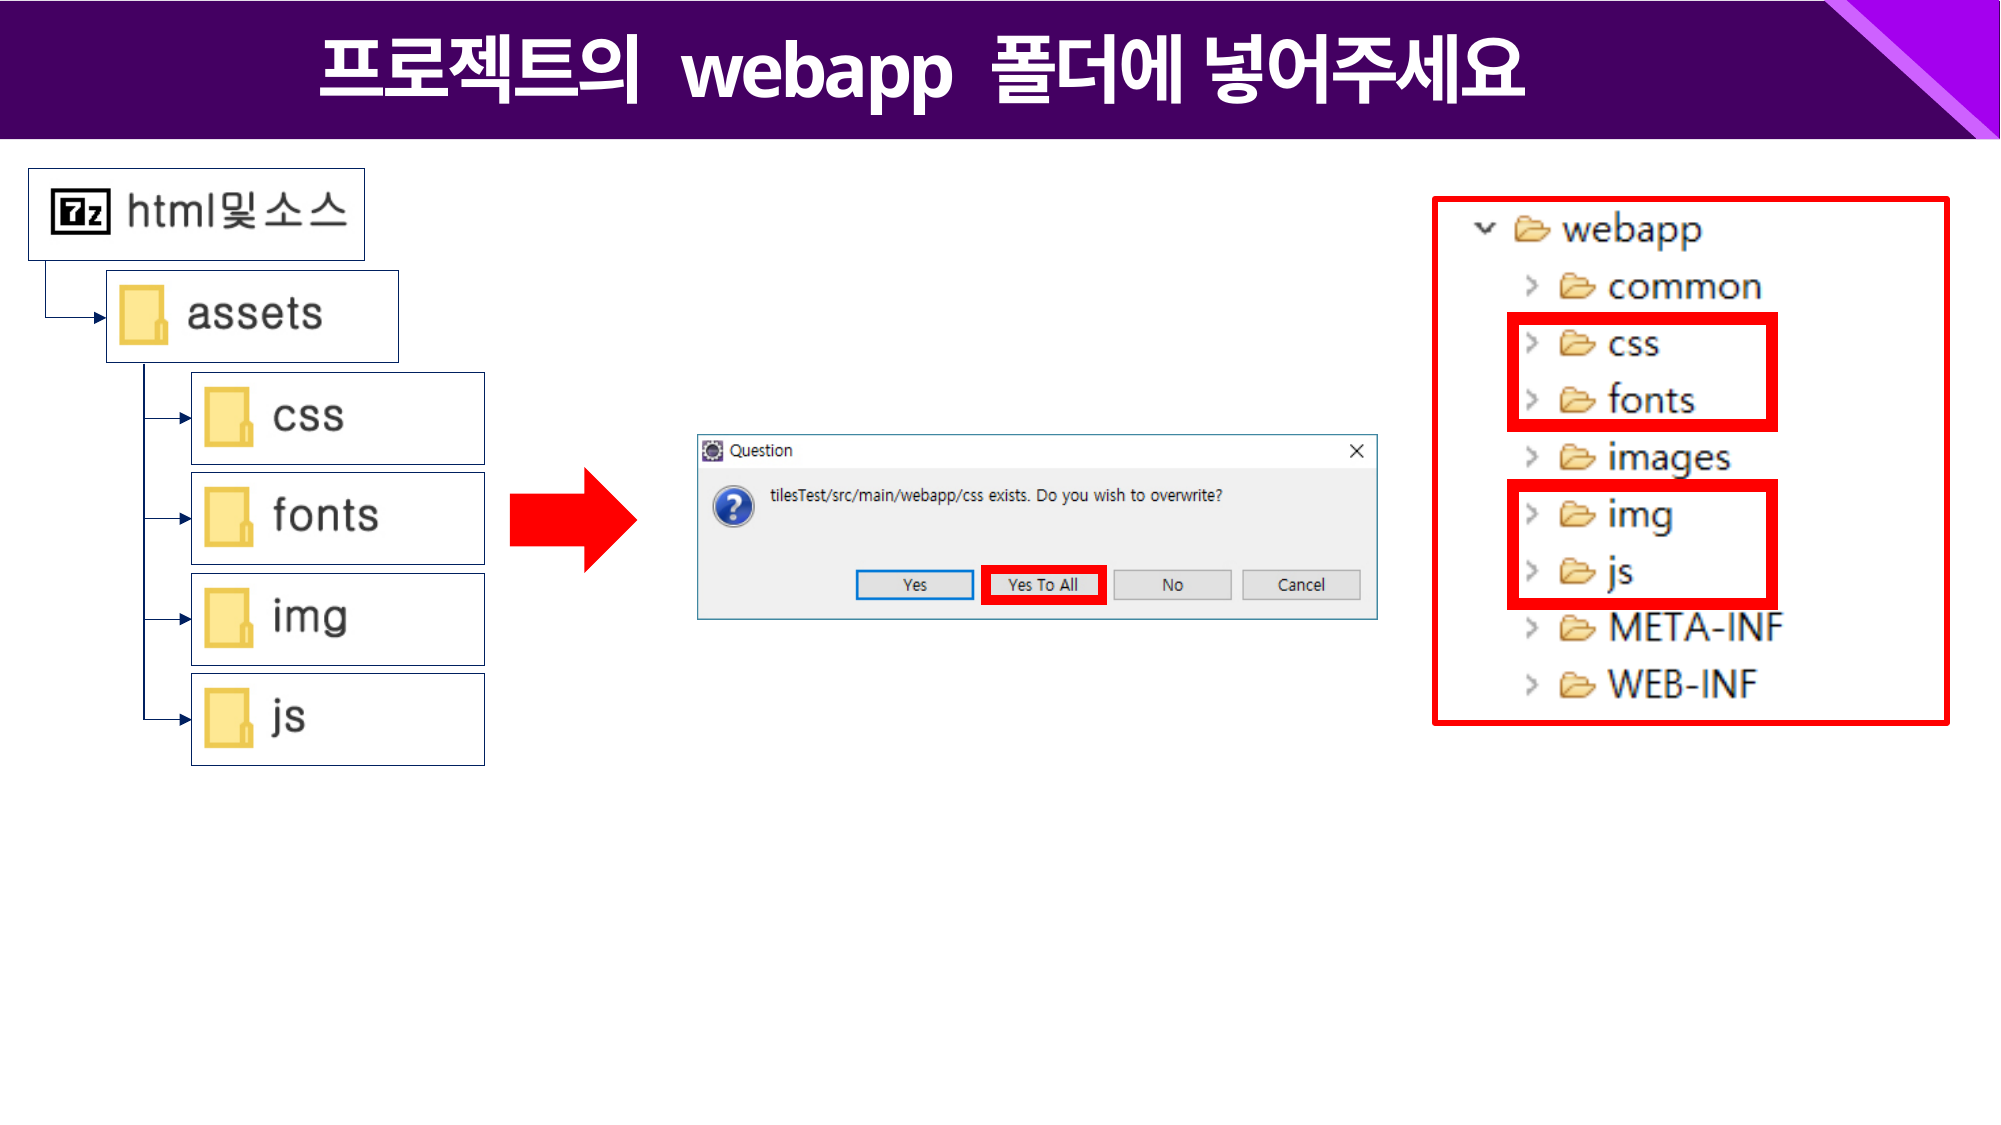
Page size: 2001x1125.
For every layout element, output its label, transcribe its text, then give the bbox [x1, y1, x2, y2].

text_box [117, 645, 219, 694]
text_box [1823, 0, 2000, 140]
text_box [117, 544, 219, 593]
text_box [0, 0, 1823, 140]
picture [1437, 202, 1944, 720]
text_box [697, 434, 1378, 620]
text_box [140, 366, 196, 415]
picture [28, 168, 365, 261]
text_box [117, 444, 219, 493]
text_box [46, 258, 105, 320]
text_box 프로젝트의 webapp 폴더에 넣어주세요 [302, 15, 1544, 121]
text_box [508, 464, 639, 576]
picture [106, 270, 399, 363]
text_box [191, 372, 485, 766]
